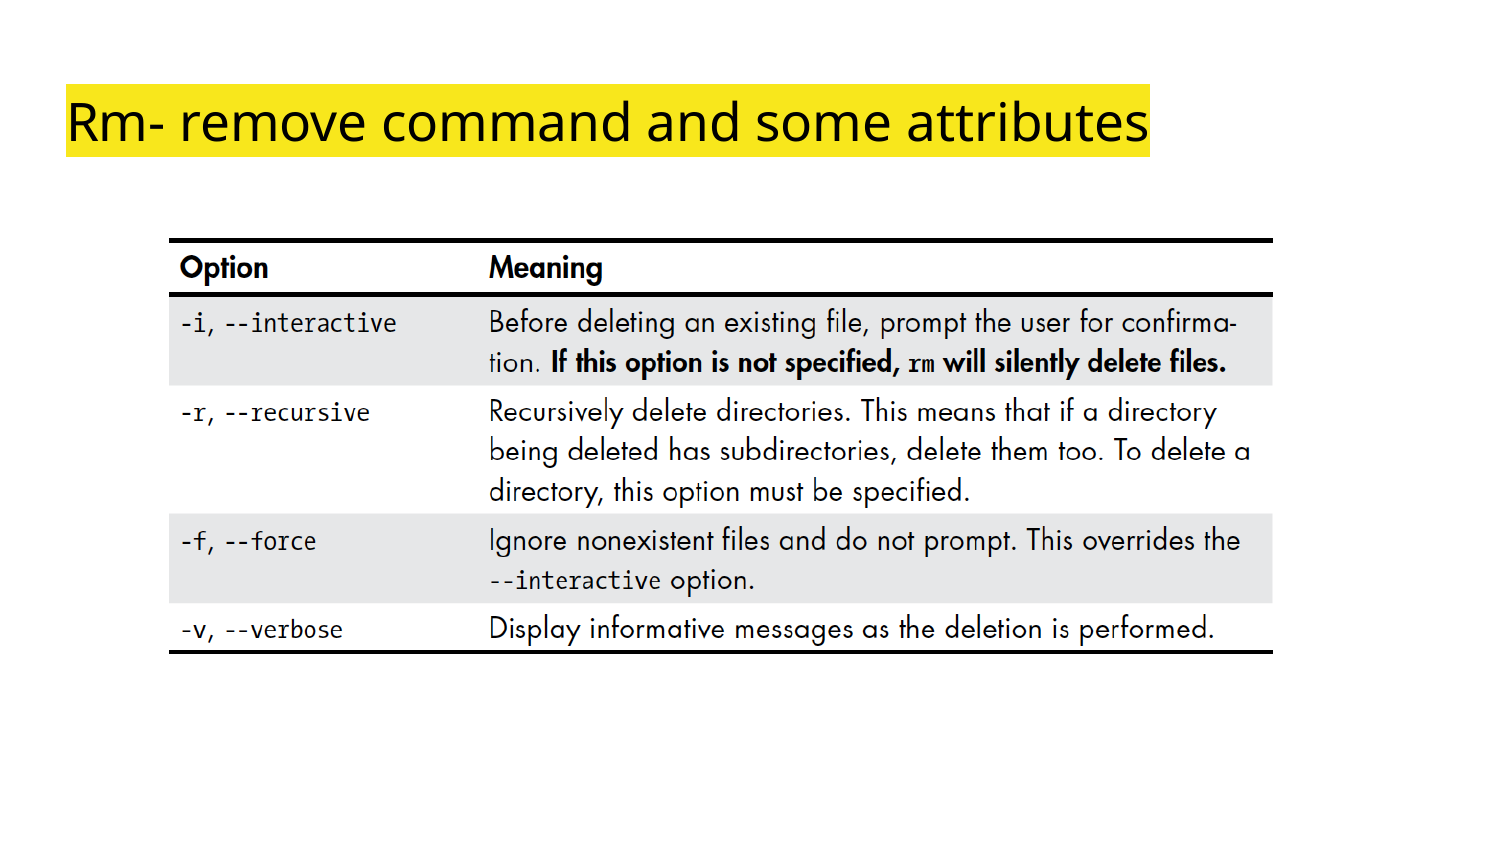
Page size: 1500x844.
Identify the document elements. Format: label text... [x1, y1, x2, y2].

title Rm- remove command and some attributes [51, 72, 1449, 167]
picture [168, 238, 1275, 655]
